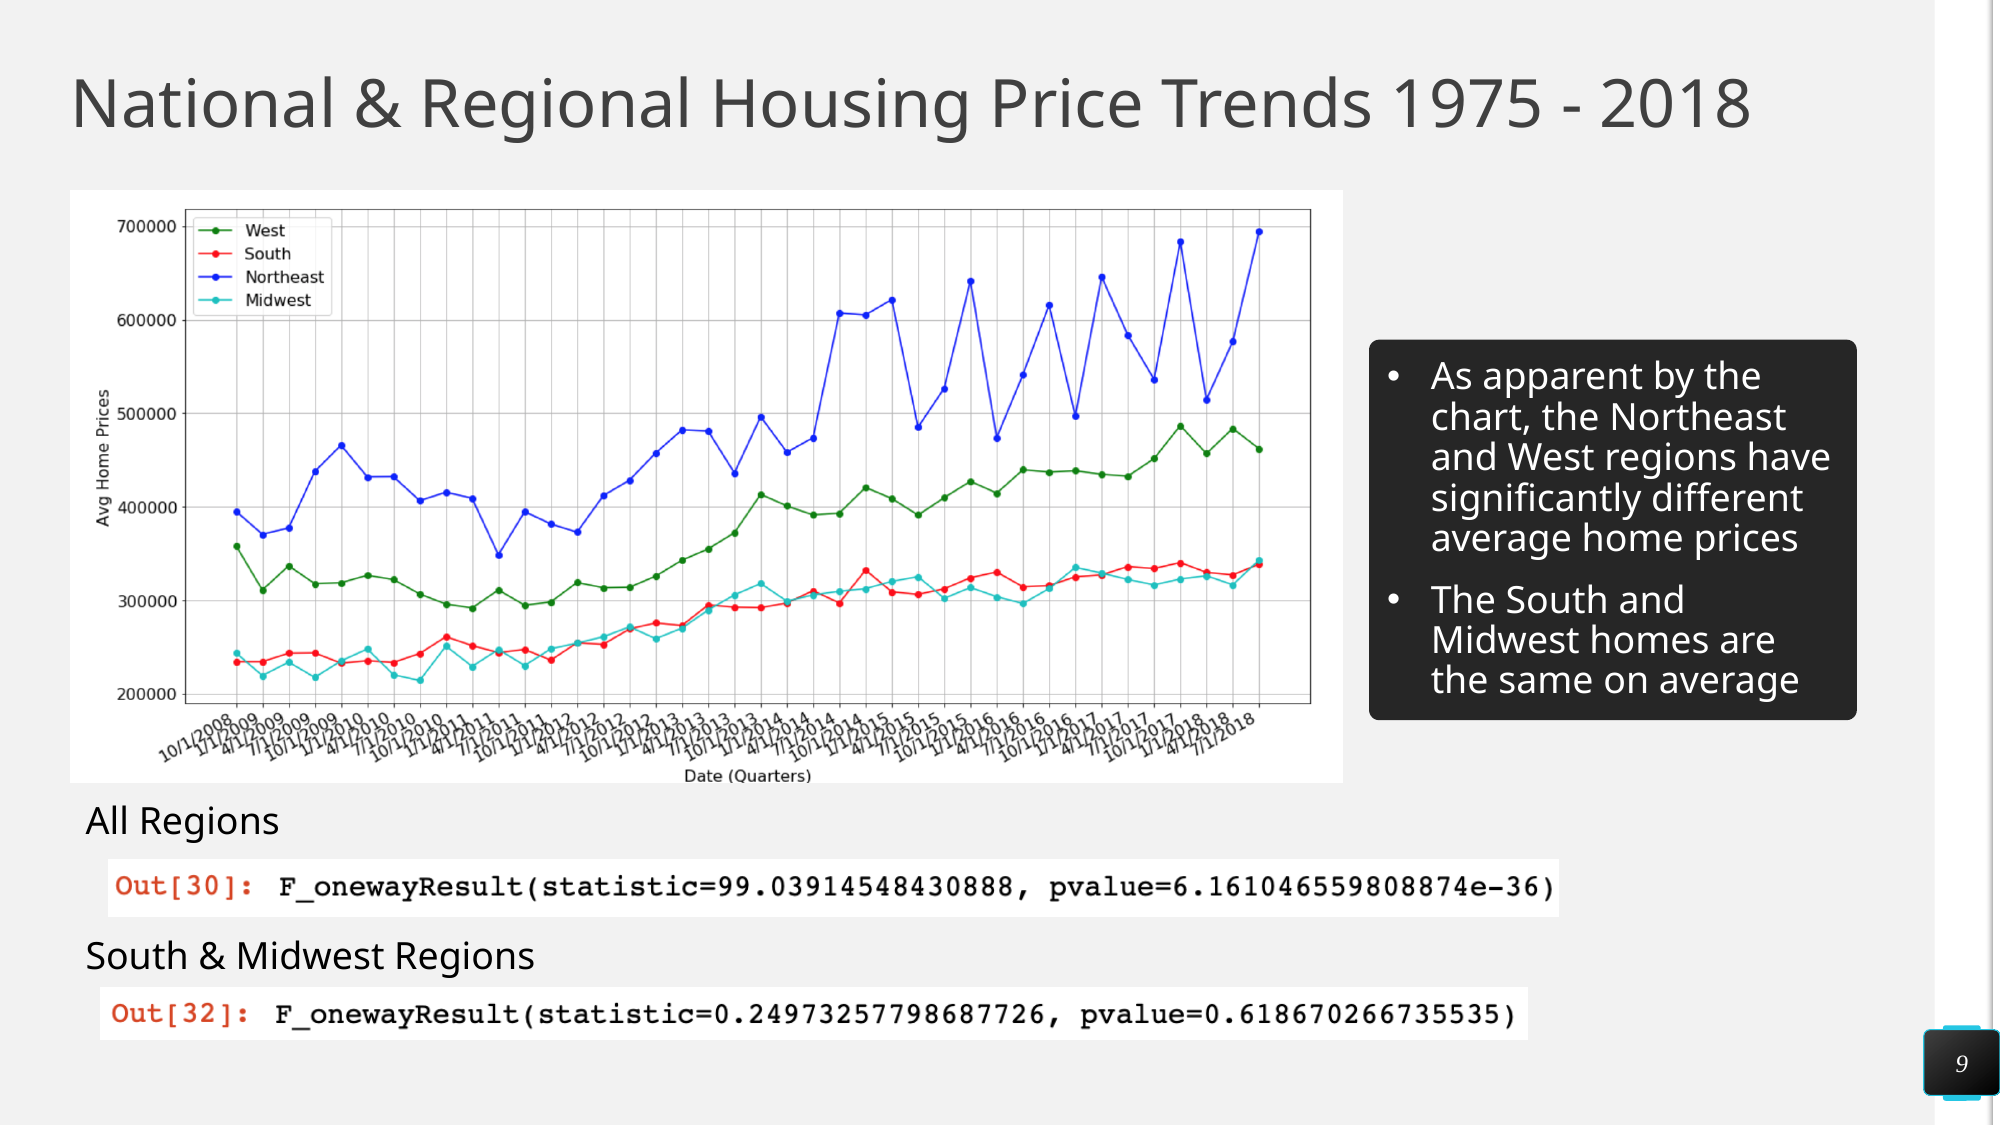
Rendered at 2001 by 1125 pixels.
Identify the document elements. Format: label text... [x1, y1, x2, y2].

picture [100, 987, 1528, 1040]
picture [70, 190, 1343, 783]
picture [108, 859, 1559, 917]
title National & Regional Housing Price Trends 1975 - 2018 [70, 70, 1932, 142]
text_box As apparent by the chart, the Northeast and West regions have significantly different average home prices The South and Midwest homes are the same on average [1369, 339, 1857, 721]
text_box All Regions South & Midwest Regions [70, 789, 1369, 985]
slide_number 9 [1923, 1029, 2000, 1096]
